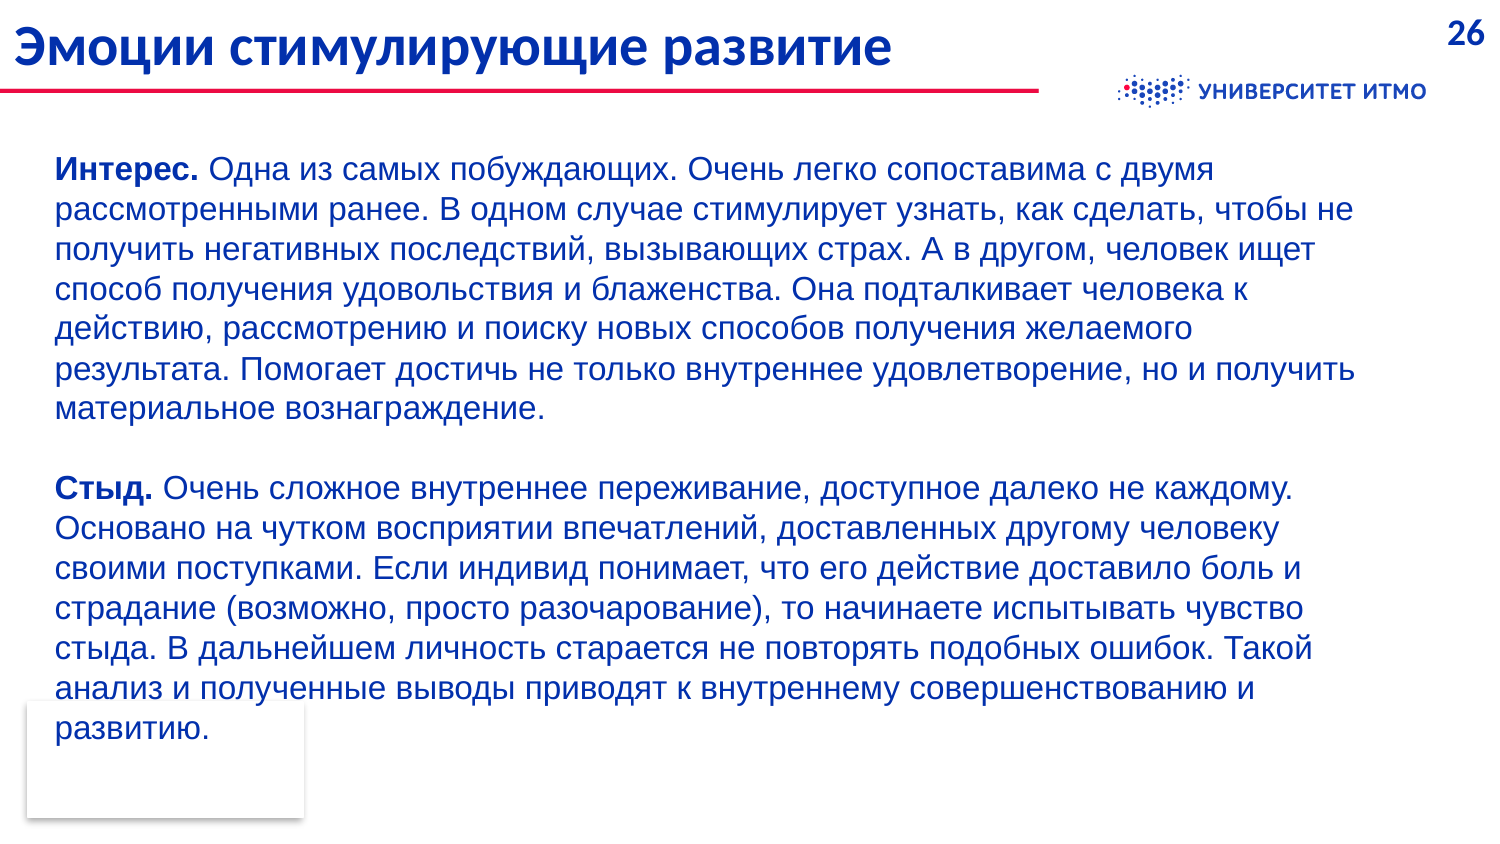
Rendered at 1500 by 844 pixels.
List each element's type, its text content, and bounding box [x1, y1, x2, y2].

text_box 26 [1412, 0, 1500, 60]
picture [0, 0, 1500, 844]
text_box Интерес. Одна из самых побуждающих. Очень легко сопоставима с двумя рассмотренными ранее. В одном случае стимулирует узнать, как сделать, чтобы не получить негативных последствий, вызывающих страх. А в другом, человек ищет способ получения удовольствия и блаженства. Она подталкивает человека к действию, рассмотрению и поиску новых способов получения желаемого результата. Помогает достичь не только внутреннее удовлетворение, но и получить материальное вознаграждение. Стыд. Очень сложное внутреннее переживание, доступное далеко не каждому. Основано на чутком восприятии впечатлений, доставленных другому человеку своими поступками. Если индивид понимает, что его действие доставило боль и страдание (возможно, просто разочарование), то начинаете испытывать чувство стыда. В дальнейшем личность старается не повторять подобных ошибок. Такой анализ и полученные выводы приводят к внутреннему совершенствованию и развитию. [39, 139, 1374, 800]
text_box Эмоции стимулирующие развитие [0, 0, 1094, 80]
